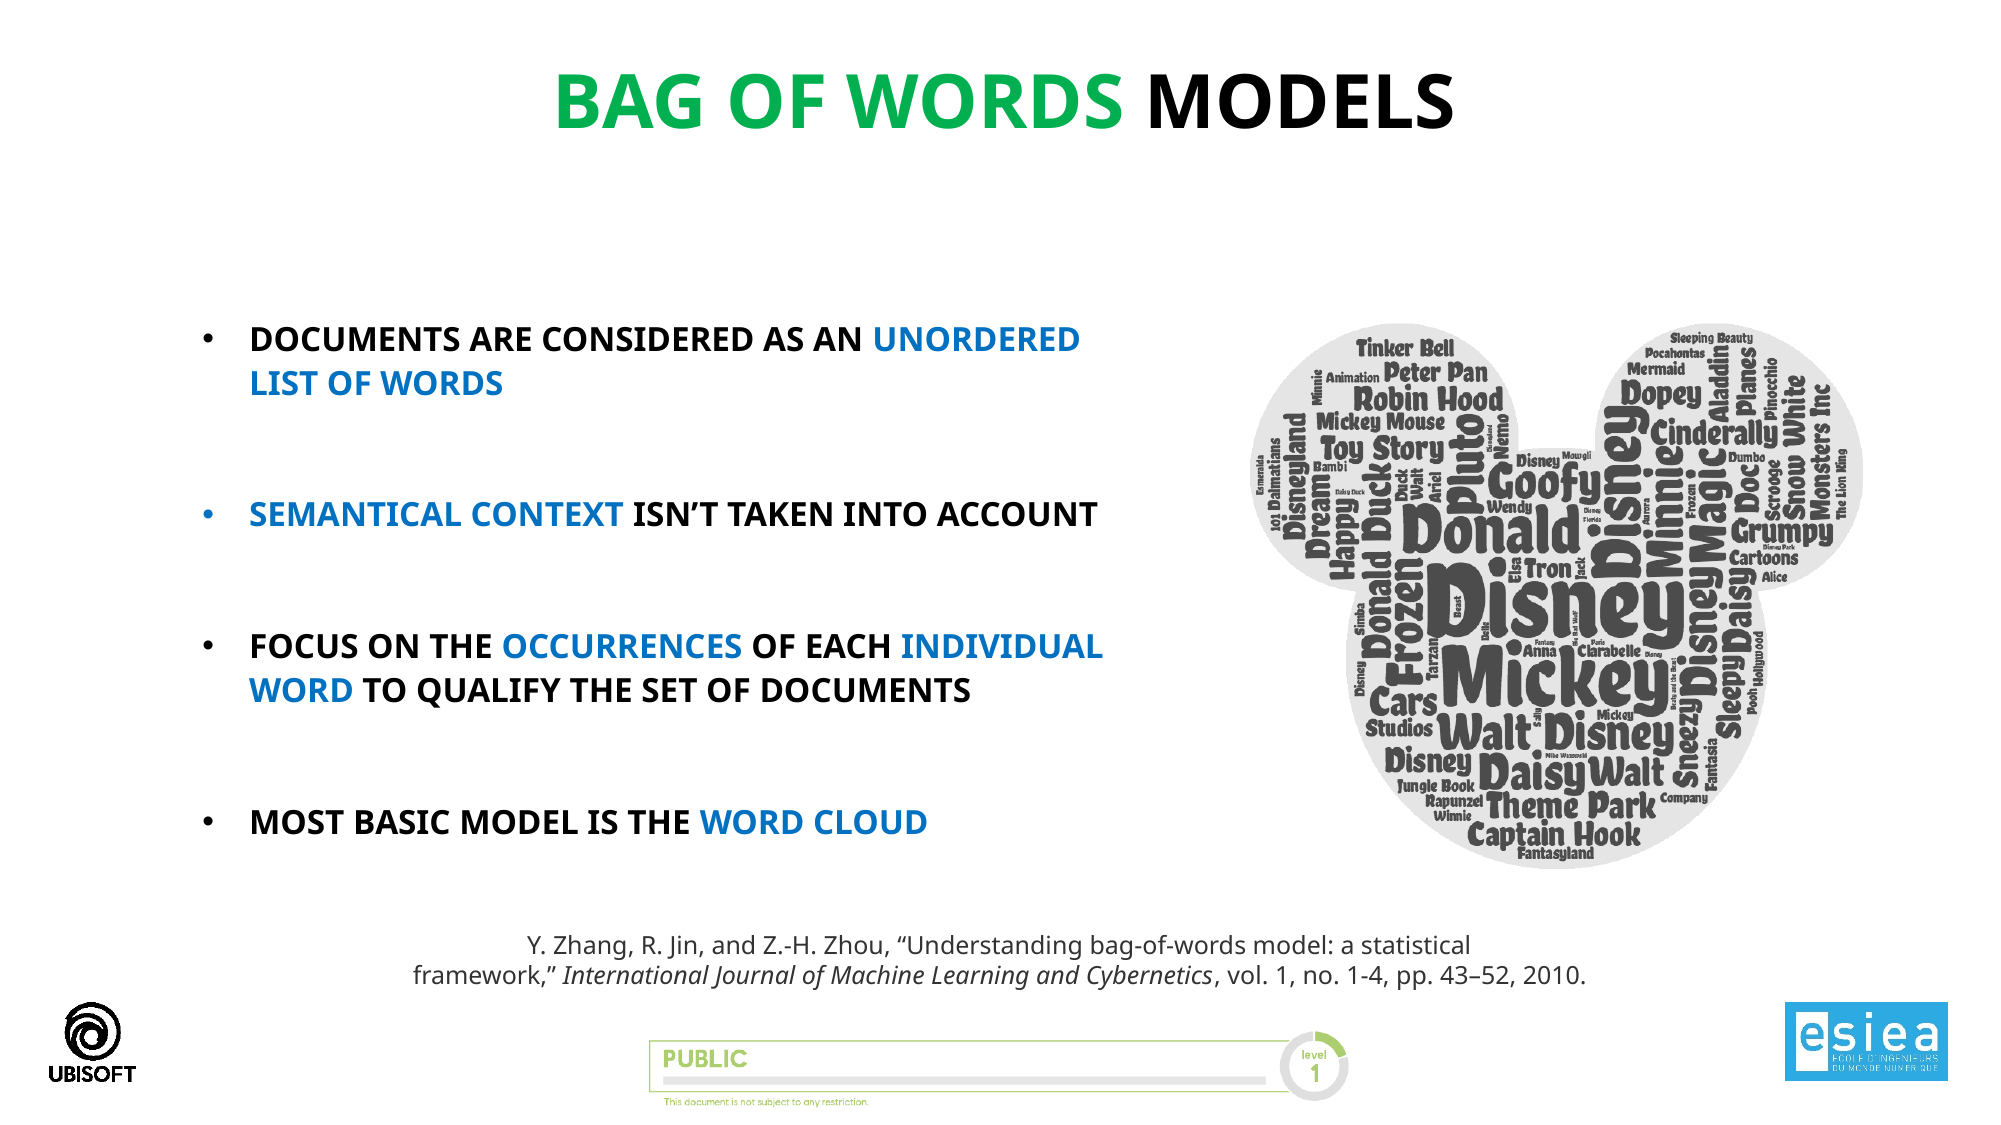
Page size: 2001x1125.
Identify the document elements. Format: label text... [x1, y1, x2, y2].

text_box BAG OF WORDS MODELS [537, 46, 1471, 151]
text_box Documents are considered as an unordered list of words Semantical context isn’t taken into account Focus on the occurrences of each individual word to qualify the set of documents Most basic model is the word cloud [199, 271, 1125, 884]
text_box Y. Zhang, R. Jin, and Z.-H. Zhou, “Understanding bag-of-words model: a statistical framework,” International Journal of Machine Learning and Cybernetics, vol. 1, no. 1-4, pp. 43–52, 2010. [374, 921, 1626, 997]
picture [1249, 291, 1863, 904]
picture [610, 1015, 1389, 1121]
picture [49, 1002, 136, 1082]
picture [1784, 1002, 1948, 1081]
